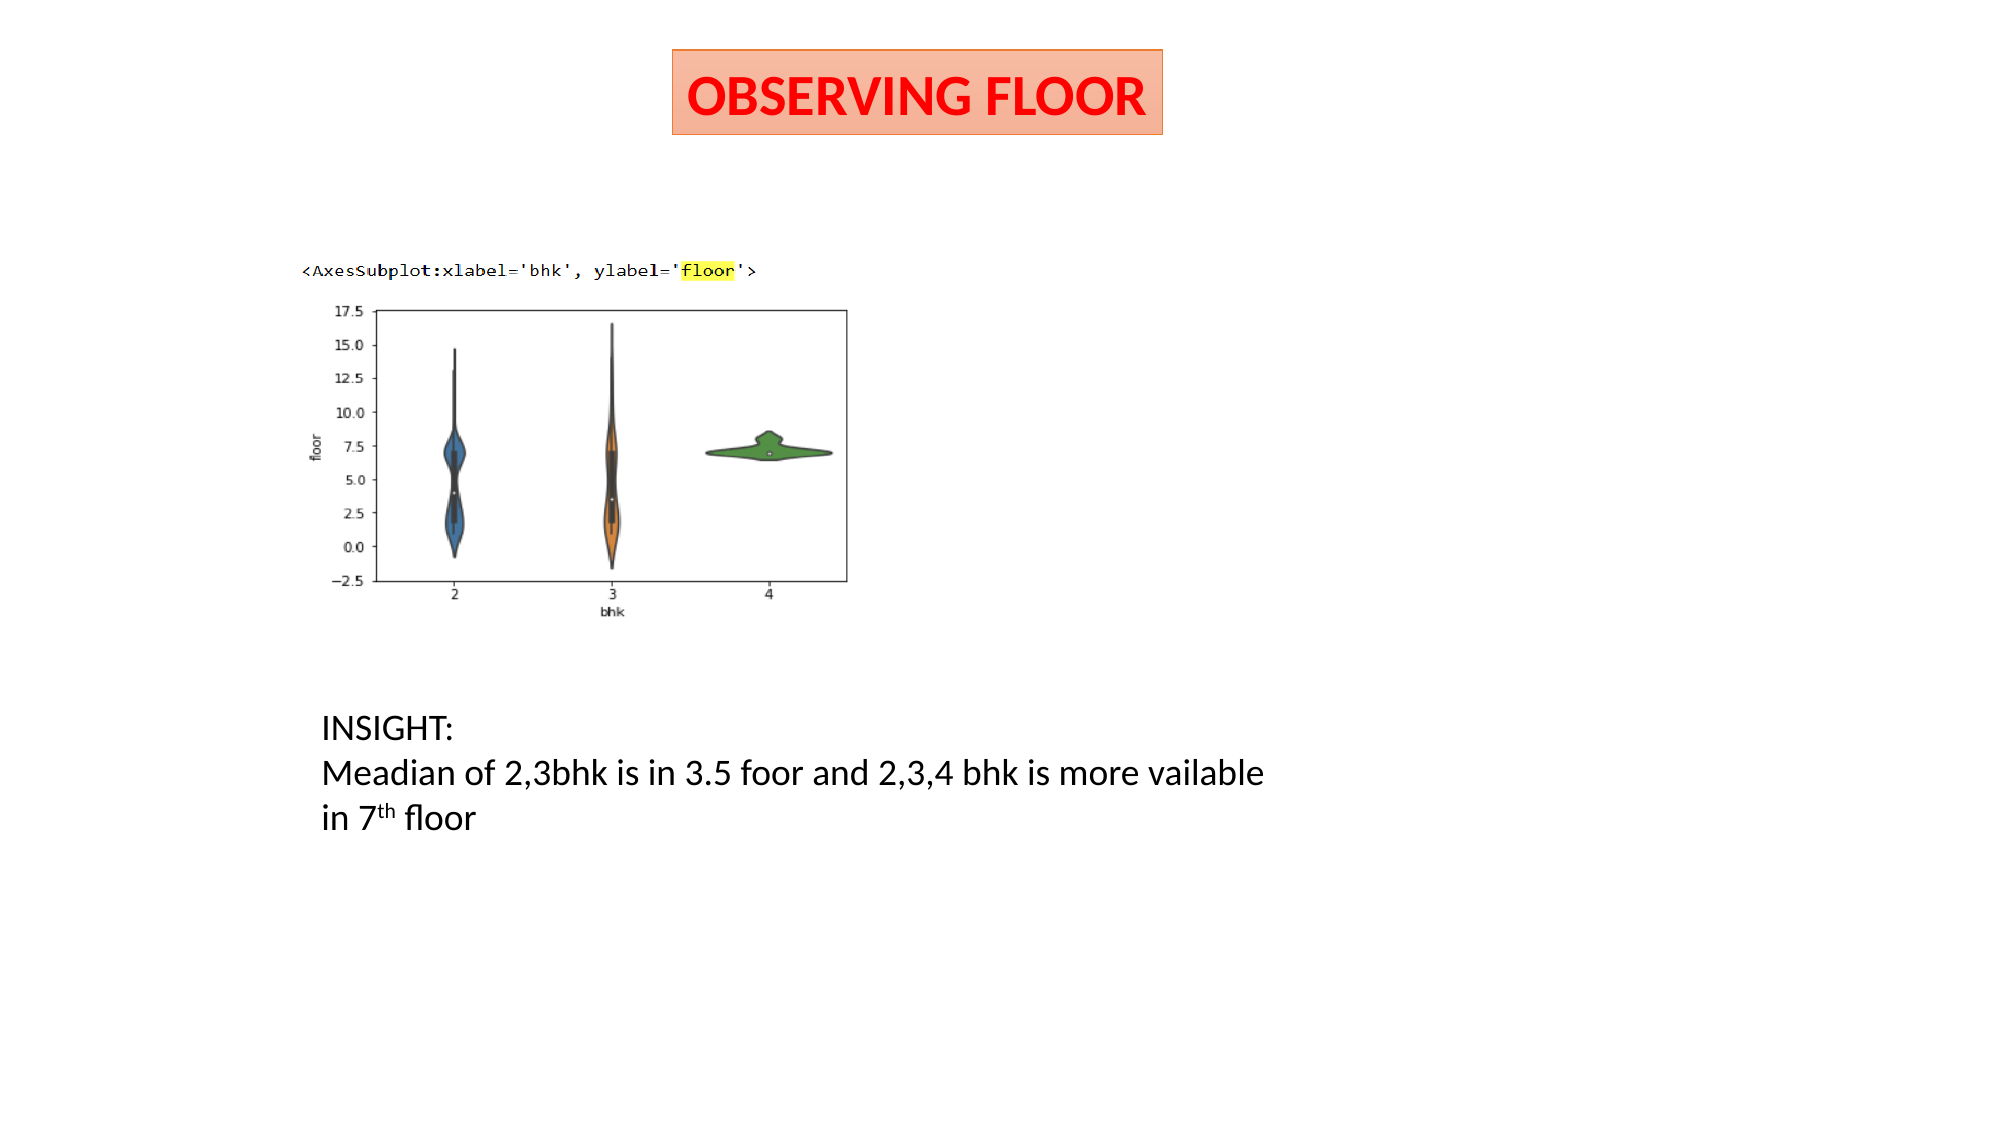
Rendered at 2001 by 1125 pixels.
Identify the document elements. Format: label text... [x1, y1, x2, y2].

text_box INSIGHT: Meadian of 2,3bhk is in 3.5 foor and 2,3,4 bhk is more vailable in 7th floor [306, 695, 1307, 846]
text_box OBSERVING FLOOR [672, 49, 1163, 135]
picture [293, 254, 880, 629]
